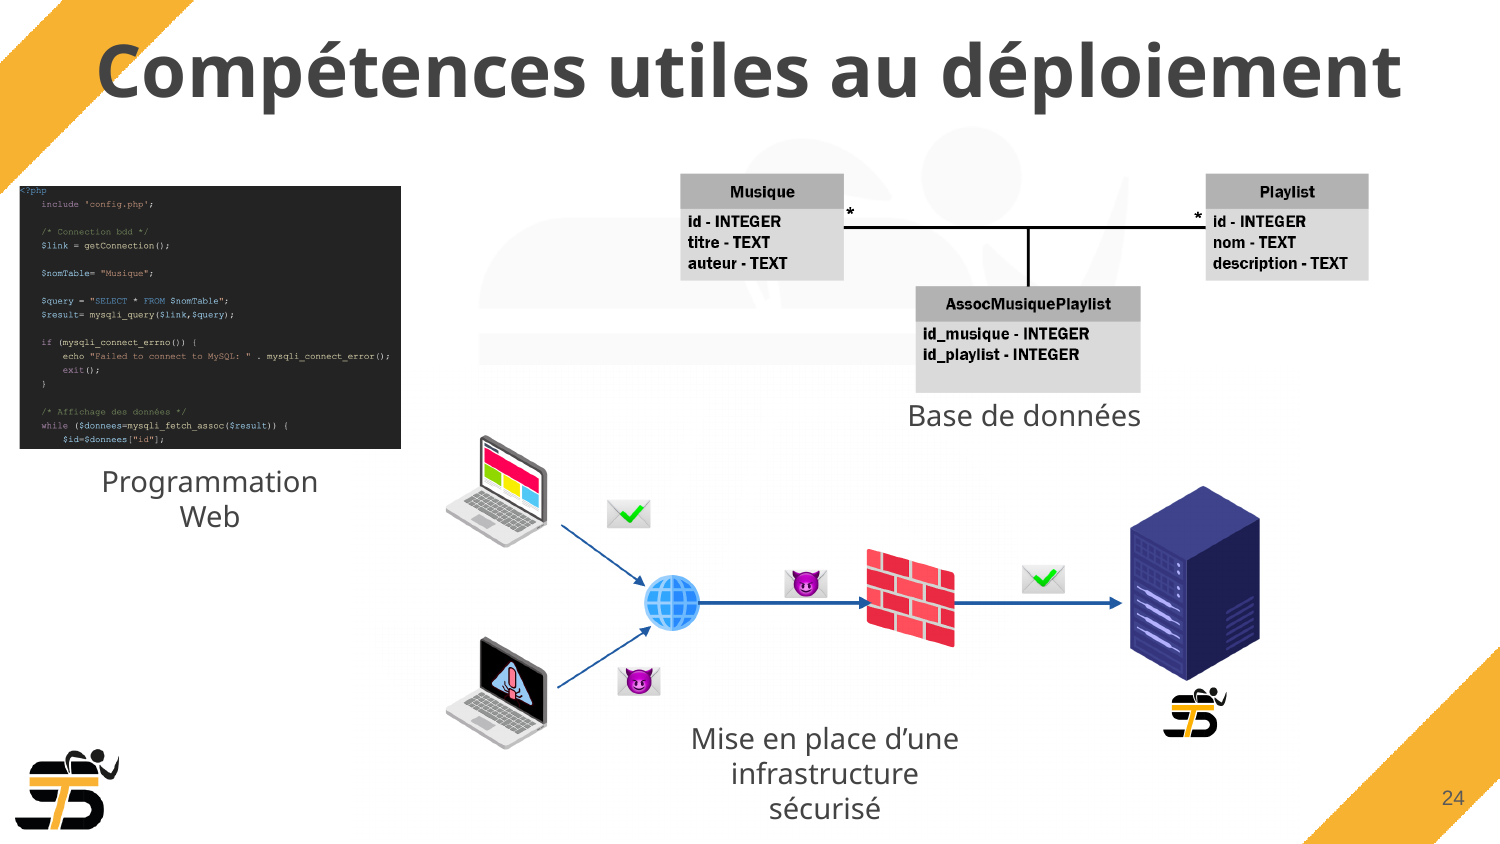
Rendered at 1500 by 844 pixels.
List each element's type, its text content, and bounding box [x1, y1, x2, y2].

text_box Compétences utiles au déploiement [27, 9, 1473, 127]
slide_number ‹#› [1389, 764, 1480, 830]
picture [0, 0, 1500, 844]
text_box Programmation Web [56, 457, 344, 549]
